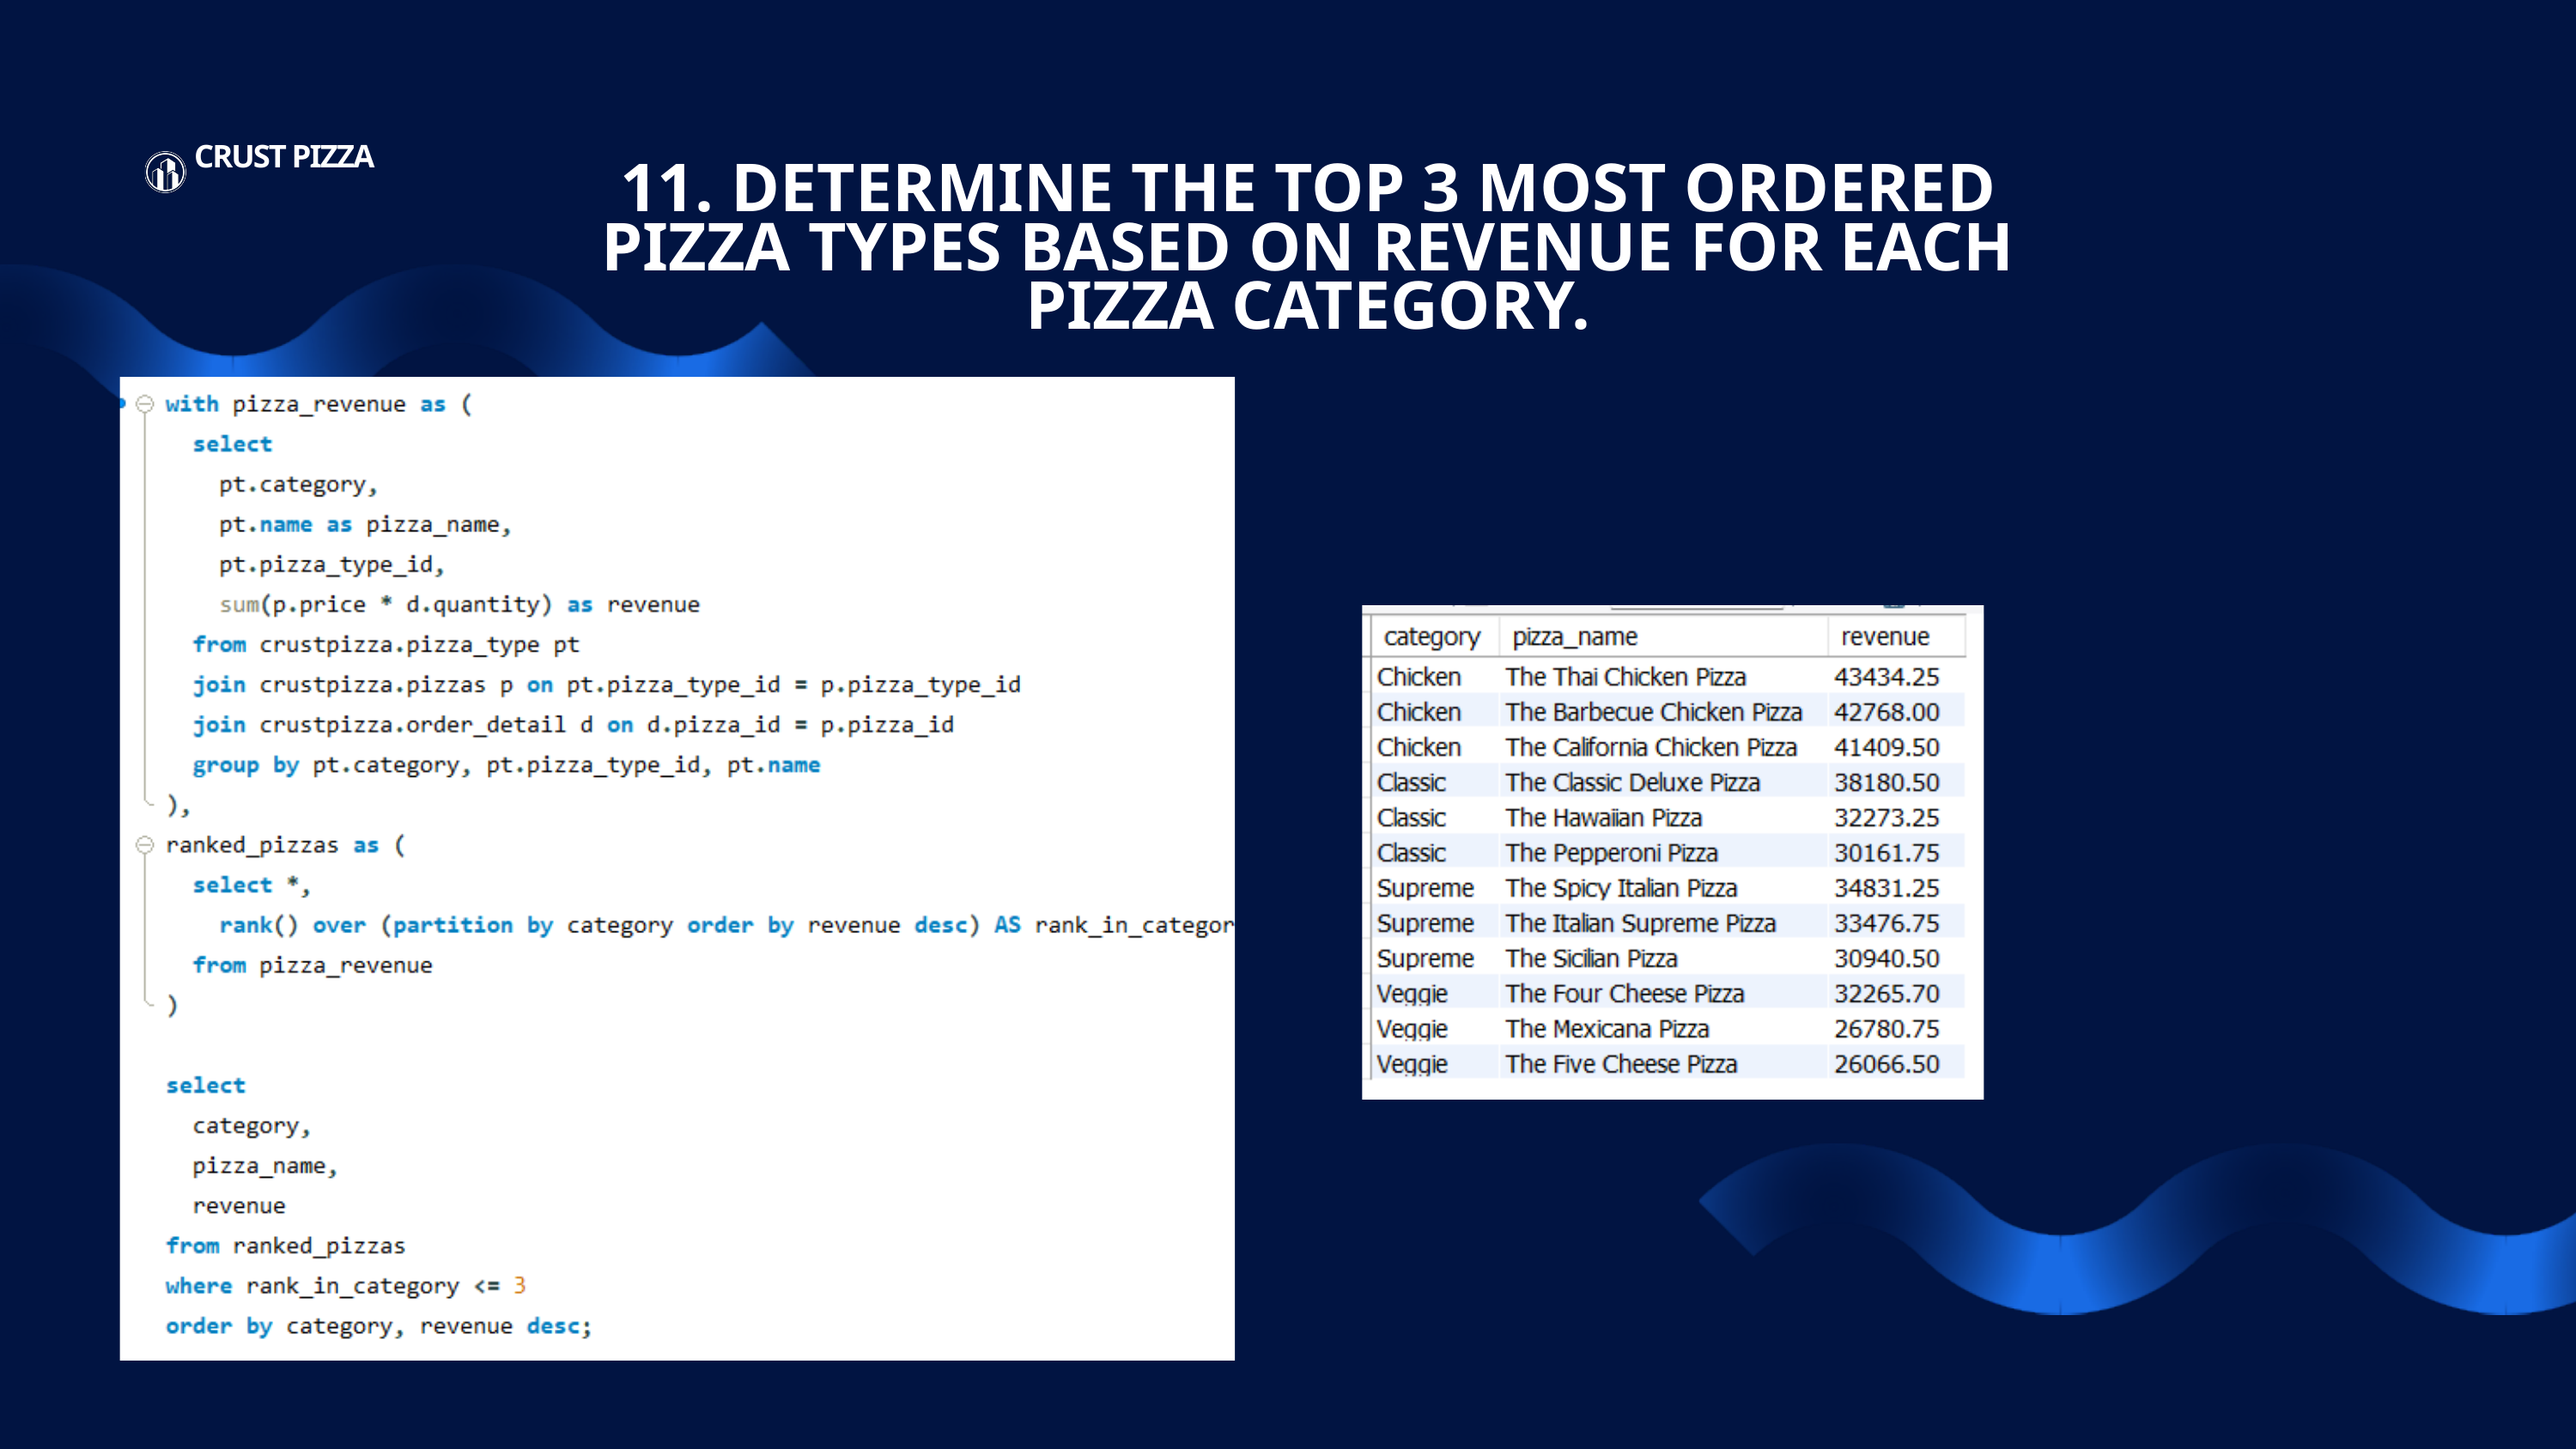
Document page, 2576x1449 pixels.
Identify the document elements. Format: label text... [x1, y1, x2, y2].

text_box [1698, 1143, 2576, 1315]
text_box CRUST PIZZA [194, 147, 413, 174]
text_box [1362, 605, 1984, 1100]
text_box 11. DETERMINE THE TOP 3 MOST ORDERED PIZZA TYPES BASED ON REVENUE FOR EACH PIZZA CATEGORY. [532, 166, 2084, 343]
text_box [119, 377, 1236, 1361]
text_box [144, 151, 186, 193]
text_box [0, 264, 818, 435]
